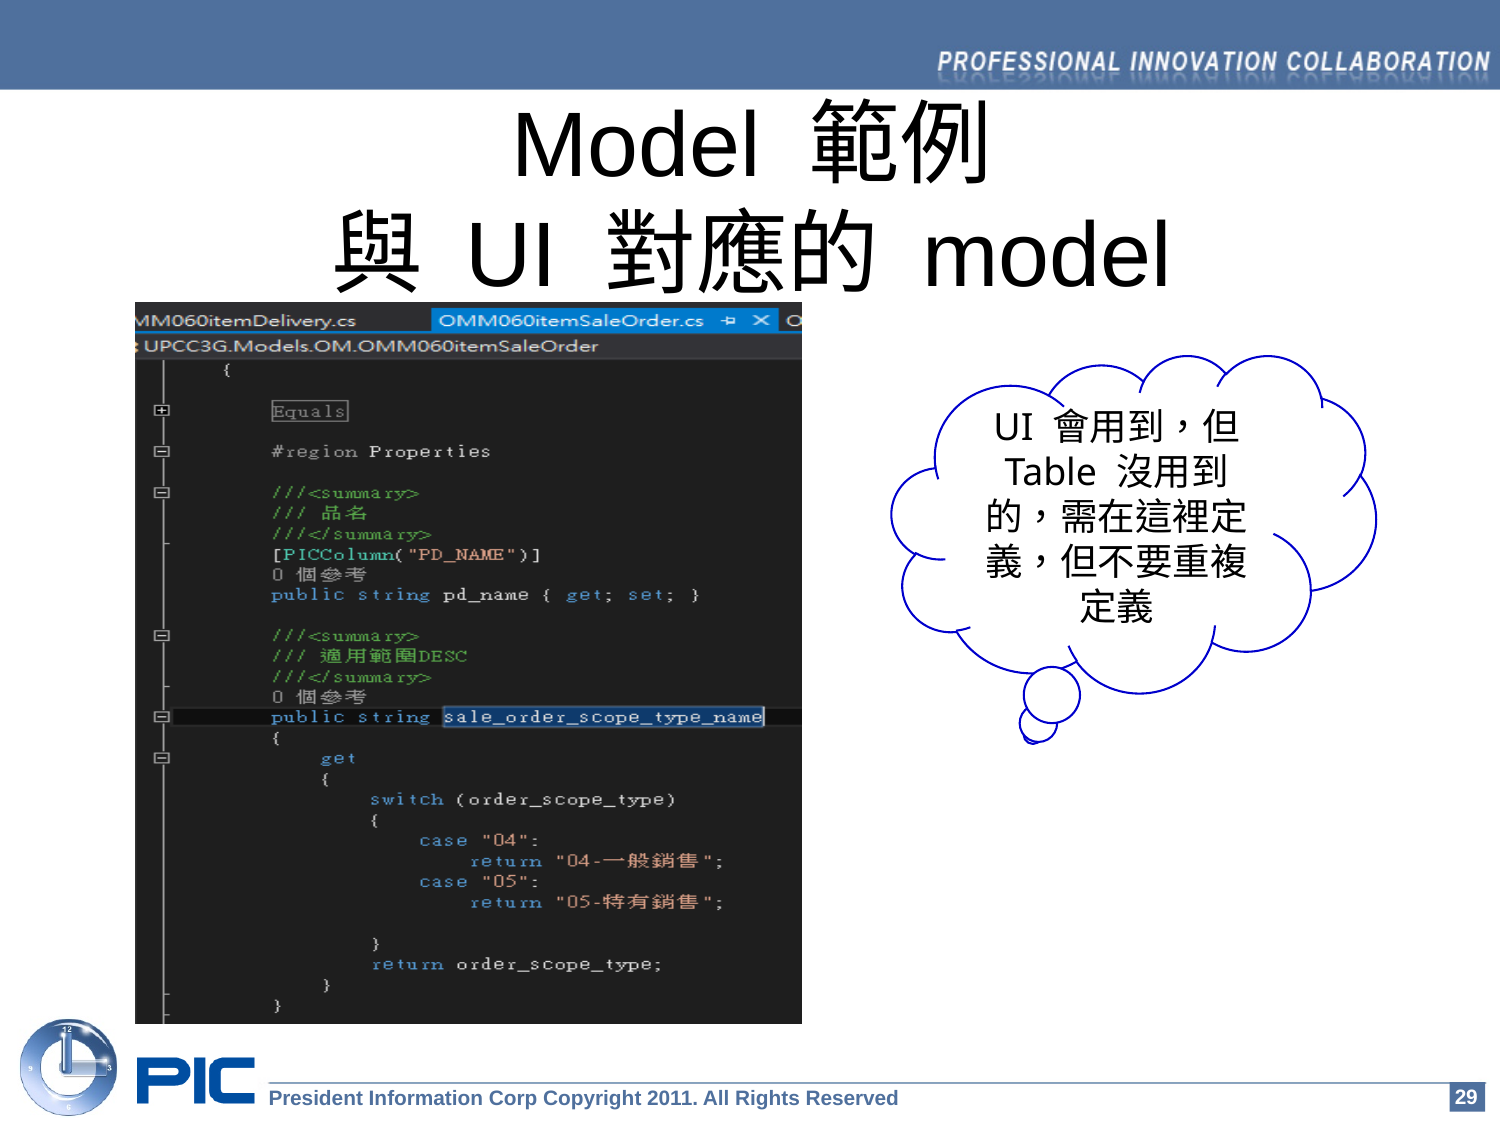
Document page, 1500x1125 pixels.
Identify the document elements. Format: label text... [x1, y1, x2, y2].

title Model 範例 與 UI 對應的 model [76, 113, 1427, 386]
text_box UI 會用到，但 Table 沒用到的，需在這裡定義，但不要重複定義 [889, 353, 1379, 746]
picture [0, 0, 1500, 1125]
